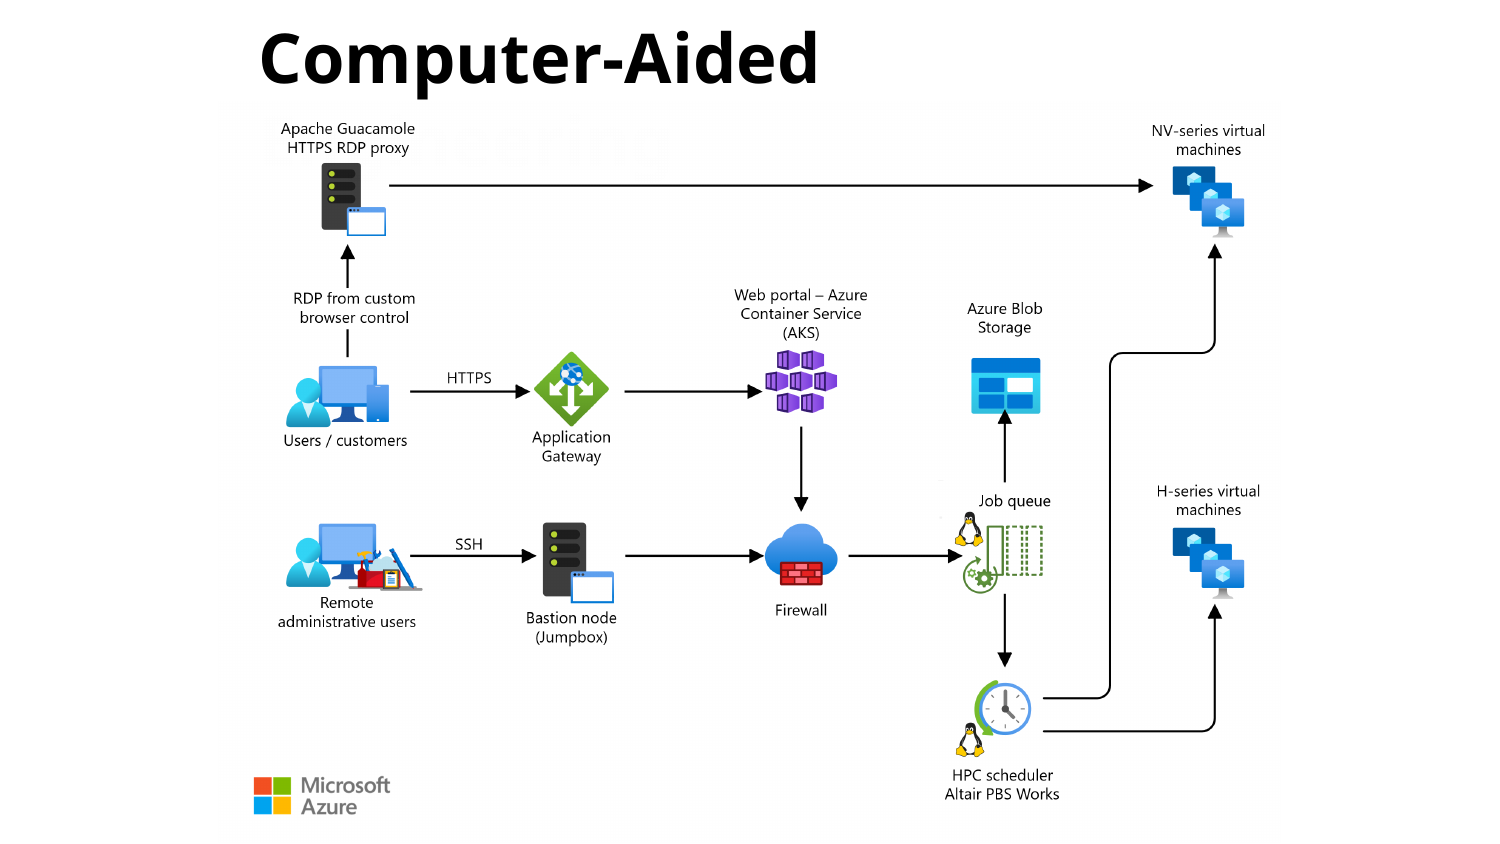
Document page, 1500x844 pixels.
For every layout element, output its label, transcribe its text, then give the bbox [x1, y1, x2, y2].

title Computer-Aided Engineering [243, 0, 1257, 99]
picture [218, 101, 1282, 843]
